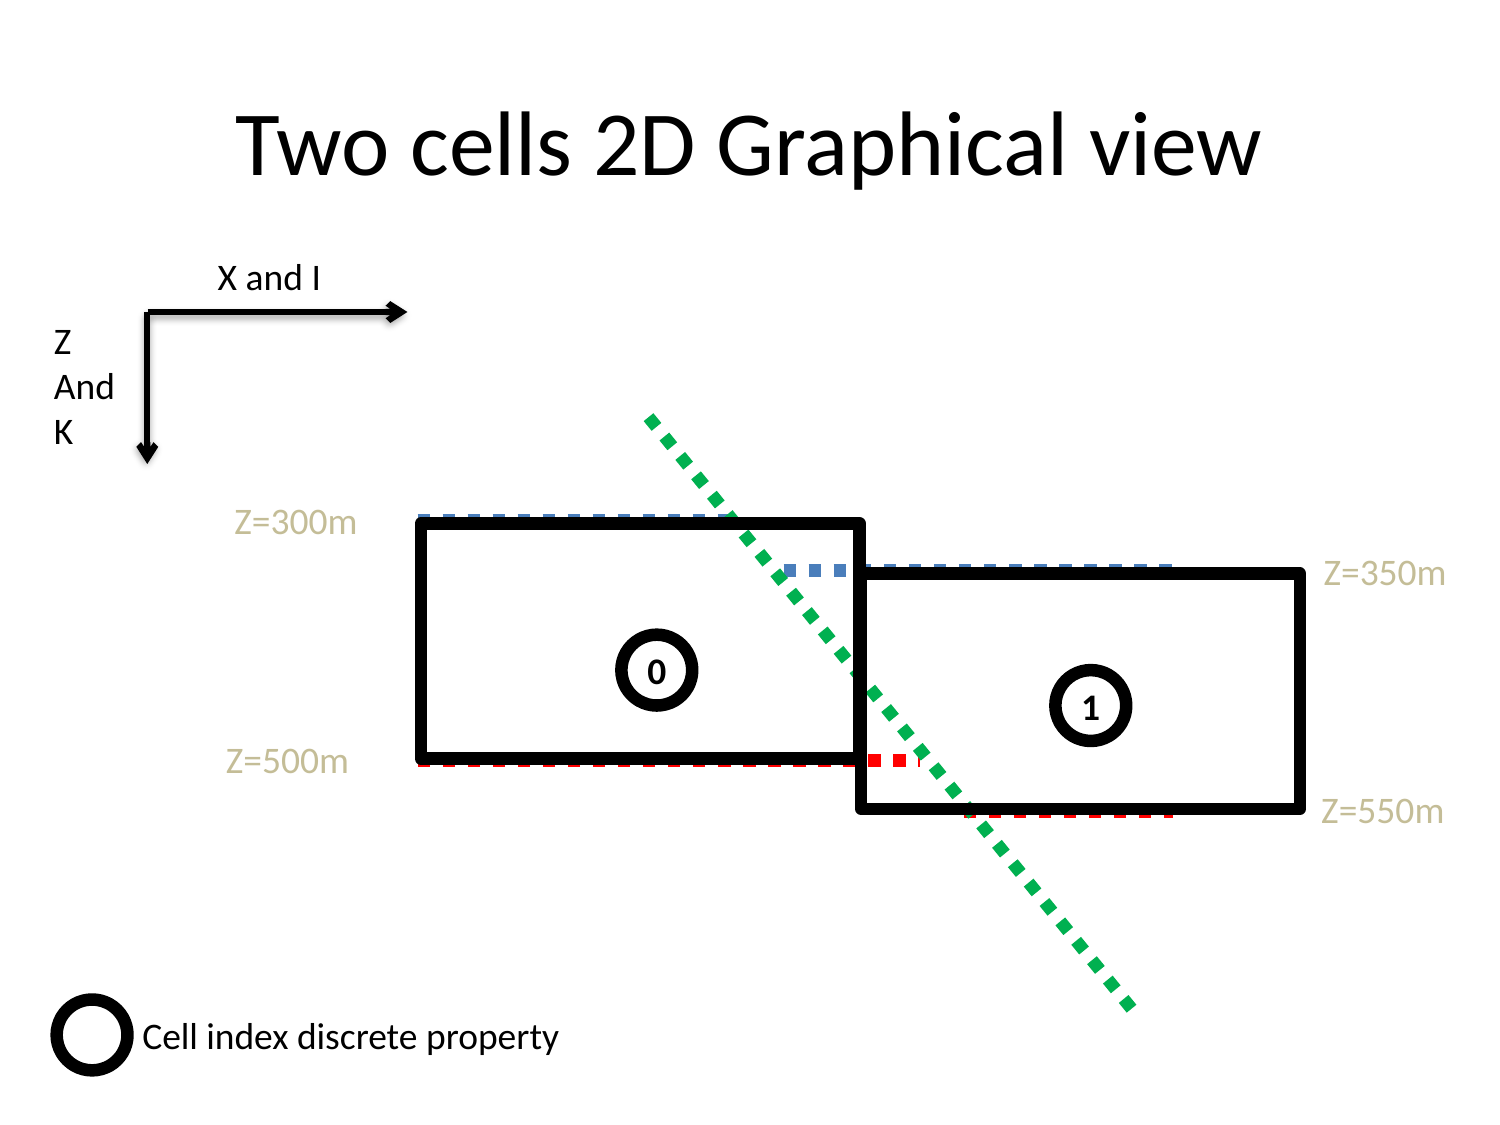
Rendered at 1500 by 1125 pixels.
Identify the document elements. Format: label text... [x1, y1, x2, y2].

text_box 0 [619, 635, 643, 705]
title Two cells 2D Graphical view [75, 45, 1425, 233]
text_box Z=350m [1308, 540, 1464, 601]
text_box [419, 529, 643, 760]
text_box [648, 416, 1134, 1011]
text_box Z=550m [1306, 778, 1466, 839]
text_box [1137, 572, 1302, 811]
text_box Z=500m [211, 728, 367, 789]
text_box Z=300m [219, 489, 385, 550]
text_box Z And K [39, 310, 145, 460]
text_box [54, 997, 127, 1073]
text_box X and I [202, 245, 356, 305]
text_box Cell index discrete property [127, 1004, 609, 1065]
